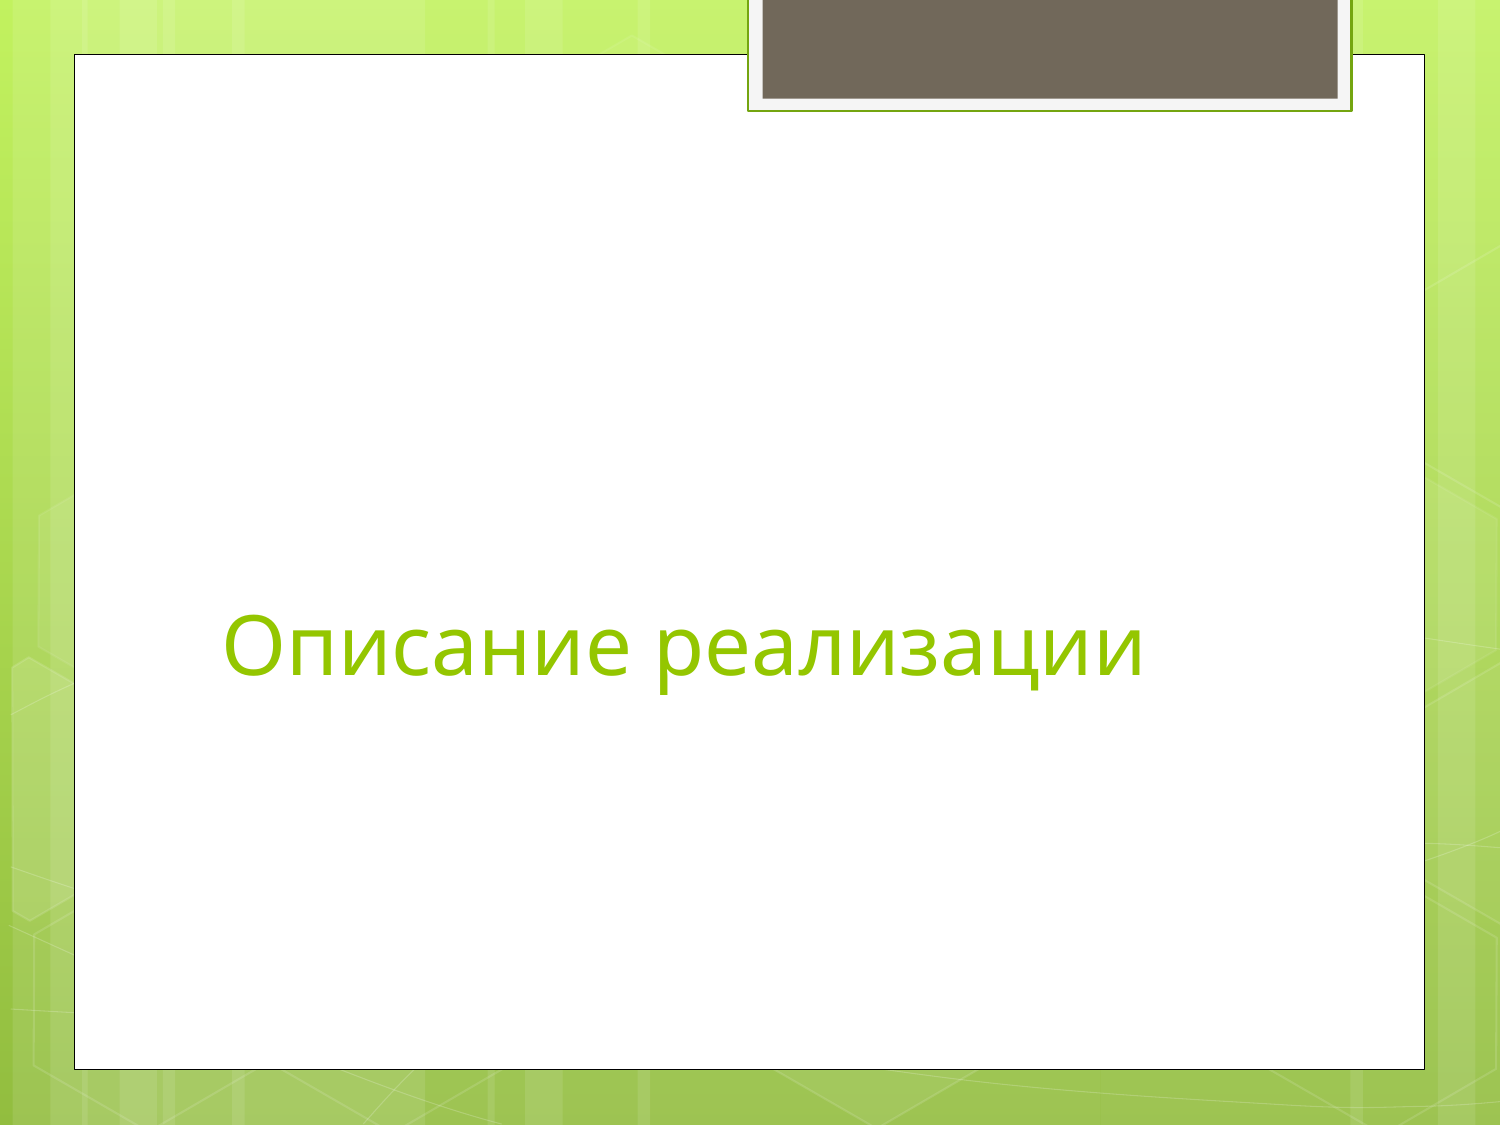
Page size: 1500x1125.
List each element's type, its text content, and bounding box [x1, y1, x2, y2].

title Описание реализации [206, 475, 1296, 700]
